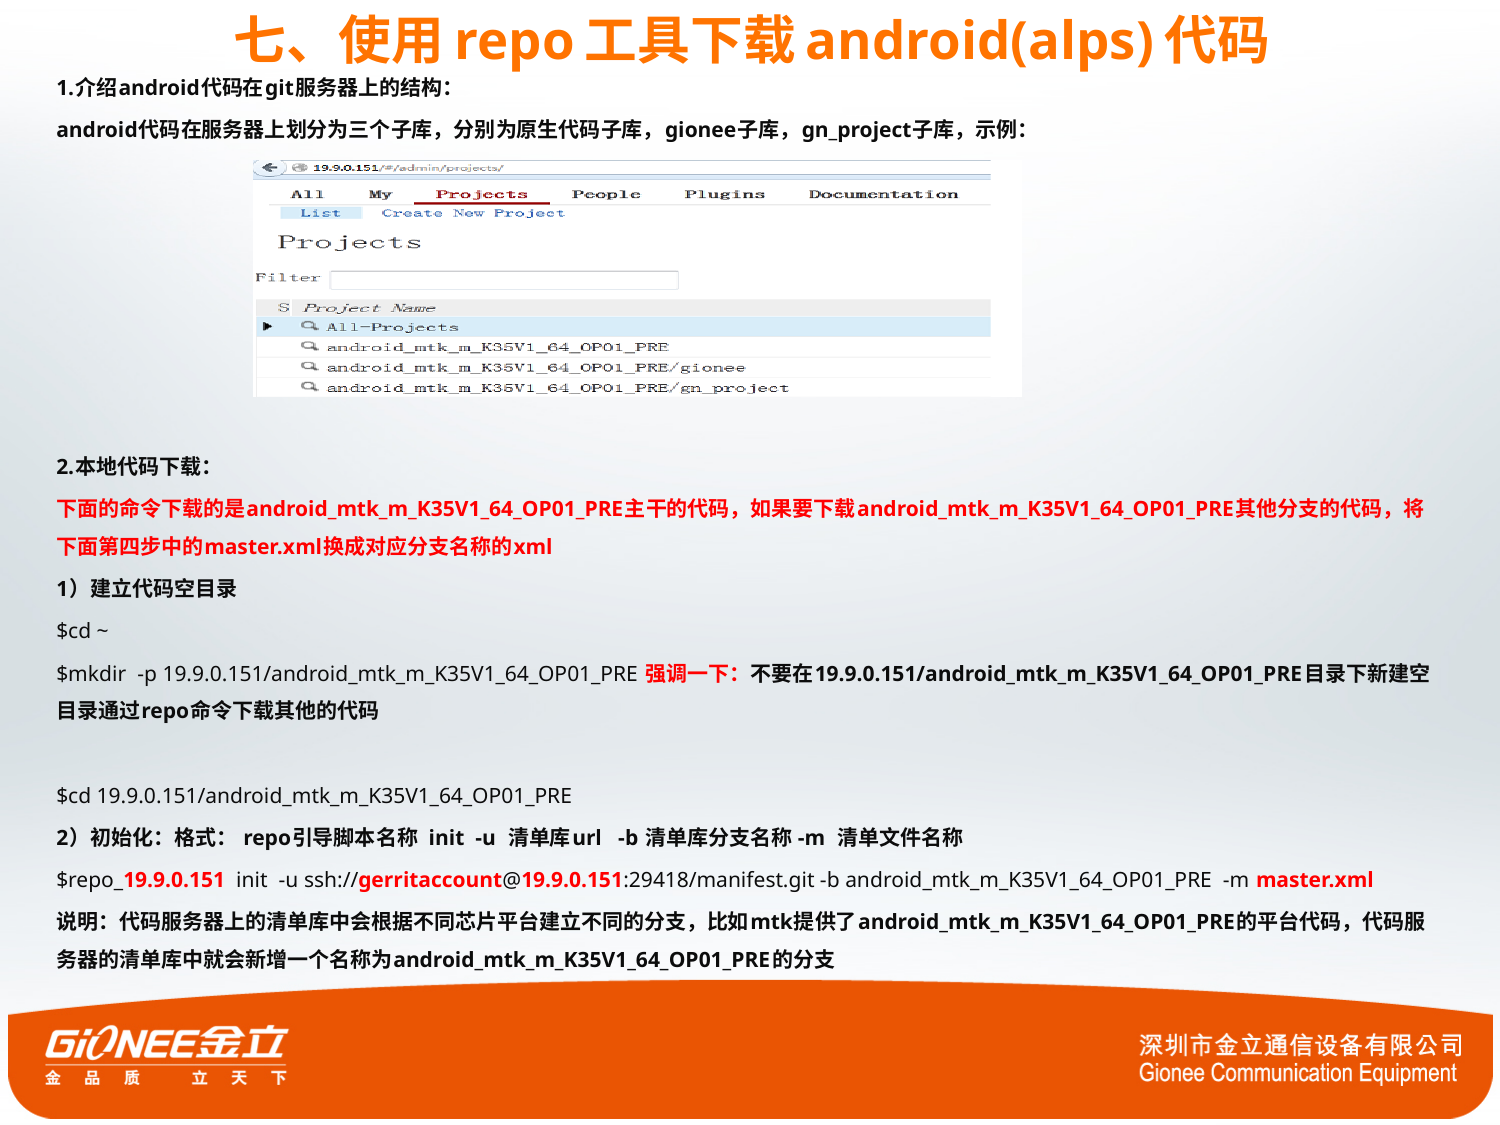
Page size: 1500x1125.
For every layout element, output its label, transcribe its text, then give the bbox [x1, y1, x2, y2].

picture [0, 0, 1500, 1125]
title 七、使用repo工具下载android(alps)代码 [76, 0, 1427, 54]
list 1.介绍android代码在git服务器上的结构： android代码在服务器上划分为三个子库，分别为原生代码子库，gionee子库，gn_project子库，示例： 2.本地代码下载： 下面的命令下载的是android_mtk_m_K35V1_64_OP01_PRE主干的代码，如果要下载android_mtk_m_K35V1_64_OP01_PRE其他分支的代码，将下面第四步中的master.xml换成对应分支名称的xml 1）建立代码空目录 $cd ~ $mkdir -p 19.9.0.151/android_mtk_m_K35V1_64_OP01_PRE 强调一下：不要在19.9.0.151/android_mtk_m_K35V1_64_OP01_PRE目录下新建空目录通过repo命令下载其他的代码 $cd 19.9.0.151/android_mtk_m_K35V1_64_OP01_PRE 2）初始化：格式： repo引导脚本名称 init -u 清单库url -b 清单库分支名称 -m 清单文件名称 $repo_19.9.0.151 init -u ssh://gerritaccount@19.9.0.151:29418/manifest.git -b android_mtk_m_K35V1_64_OP01_PRE -m master.xml 说明：代码服务器上的清单库中会根据不同芯片平台建立不同的分支，比如mtk提供了android_mtk_m_K35V1_64_OP01_PRE的平台代码，代码服务器的清单库中就会新增一个名称为android_mtk_m_K35V1_64_OP01_PRE的分支 [41, 54, 1451, 1071]
picture [253, 160, 1022, 398]
